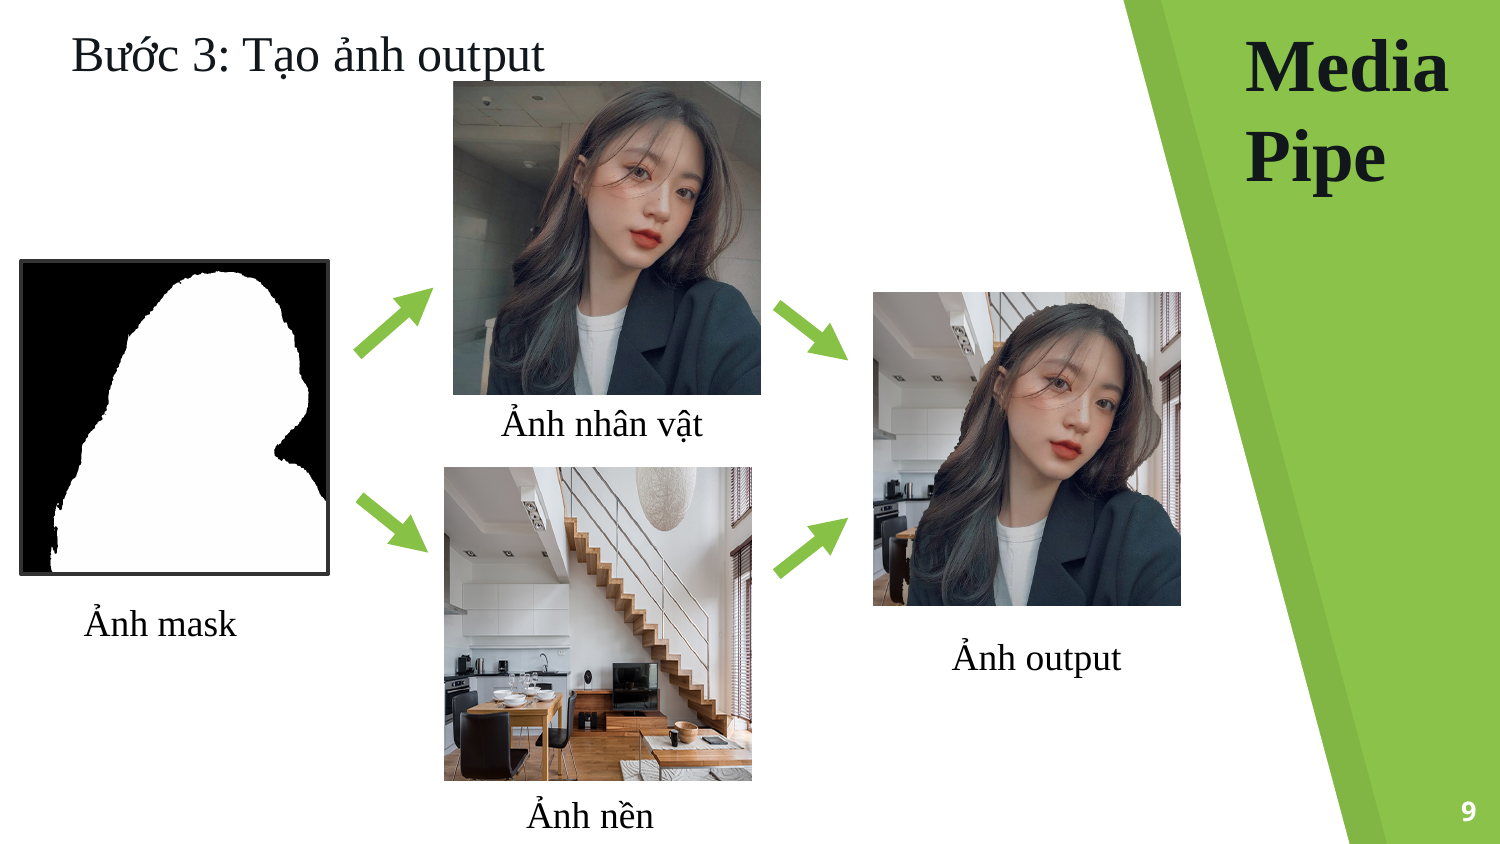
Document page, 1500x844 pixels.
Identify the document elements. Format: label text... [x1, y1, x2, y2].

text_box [776, 304, 849, 361]
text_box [359, 497, 429, 553]
picture [873, 291, 1181, 606]
text_box Ảnh mask [68, 591, 293, 652]
picture [444, 467, 752, 781]
title Bước 3: Tạo ảnh output [56, 29, 844, 97]
picture [20, 260, 329, 575]
text_box Ảnh nhân vật [486, 404, 726, 451]
picture [453, 81, 761, 396]
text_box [776, 517, 849, 575]
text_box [357, 287, 434, 355]
text_box Media Pipe [1230, 27, 1500, 212]
text_box Ảnh output [936, 625, 1161, 686]
text_box Ảnh nền [511, 789, 712, 844]
slide_number 9 [1401, 779, 1492, 844]
